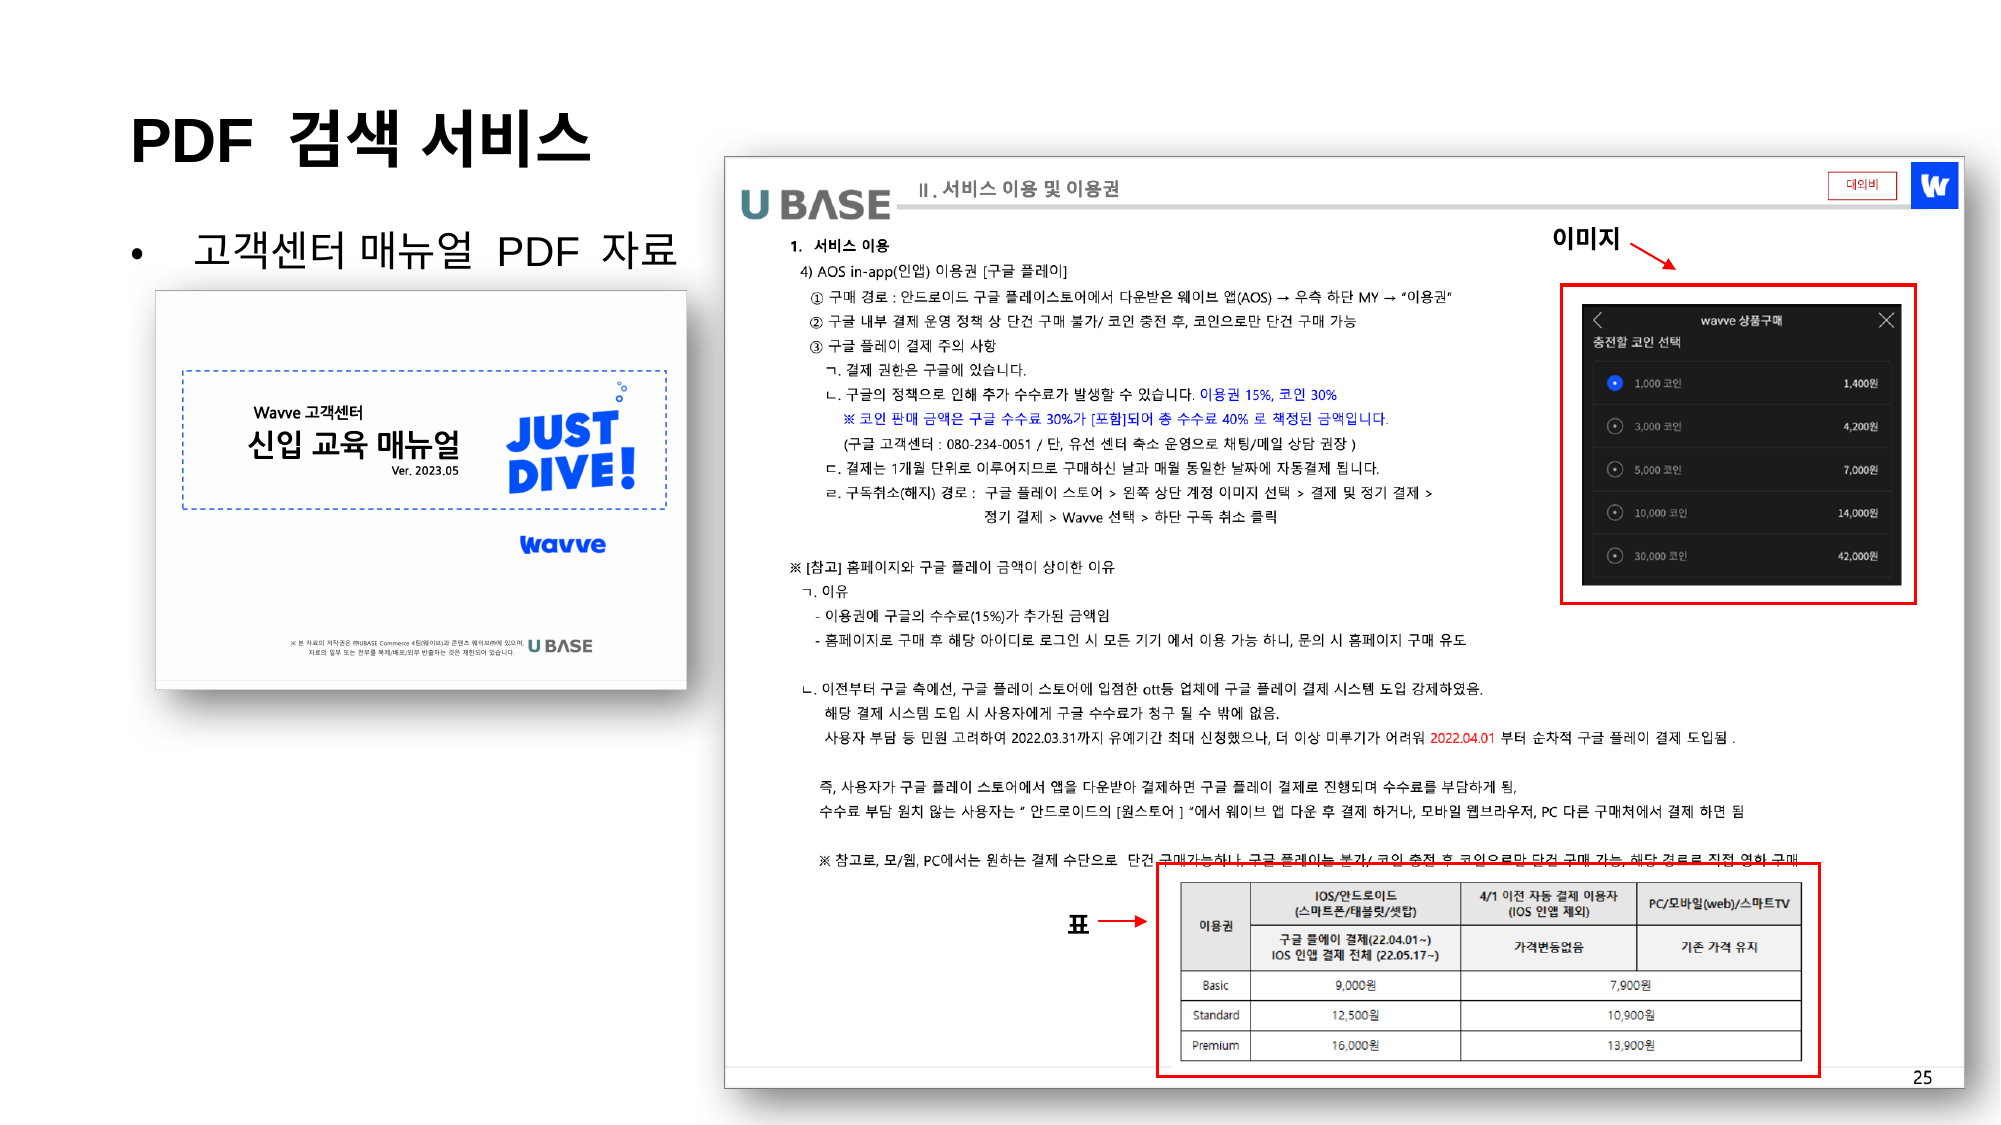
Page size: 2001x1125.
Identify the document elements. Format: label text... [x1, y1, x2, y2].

picture [155, 290, 687, 690]
text_box • 고객센터 매뉴얼 PDF 자료 [115, 192, 707, 282]
text_box PDF 검색 서비스 [115, 77, 1179, 183]
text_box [1052, 863, 1820, 1077]
picture [723, 156, 1965, 1089]
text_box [1519, 215, 1916, 604]
